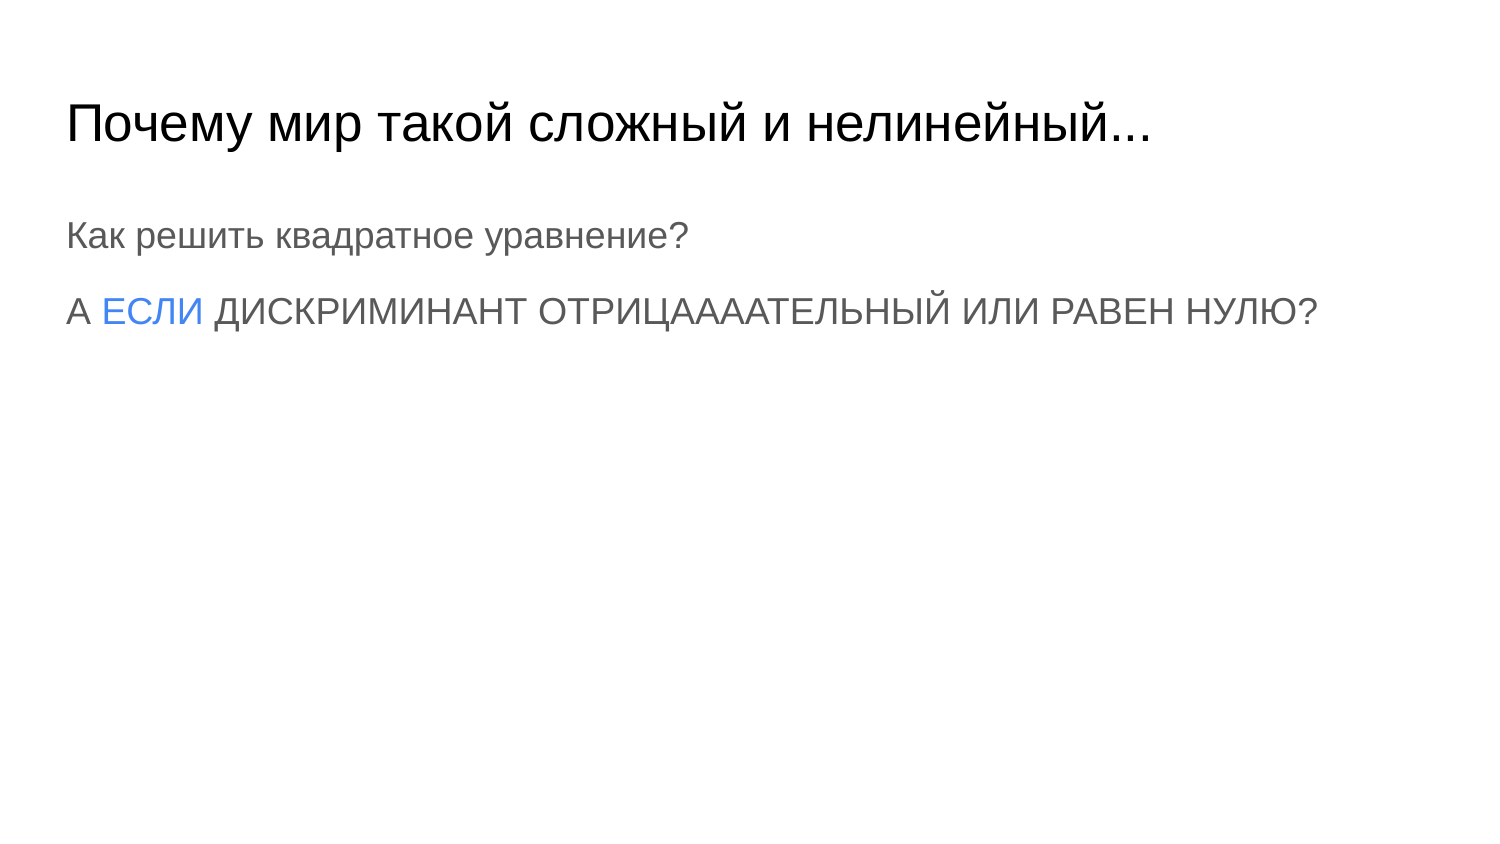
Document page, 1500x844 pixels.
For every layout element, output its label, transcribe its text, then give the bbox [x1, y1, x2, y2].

title Почему мир такой сложный и нелинейный... [51, 72, 1449, 167]
list Как решить квадратное уравнение? А ЕСЛИ ДИСКРИМИНАНТ ОТРИЦААААТЕЛЬНЫЙ ИЛИ РАВЕН НУЛЮ? [51, 189, 1449, 750]
